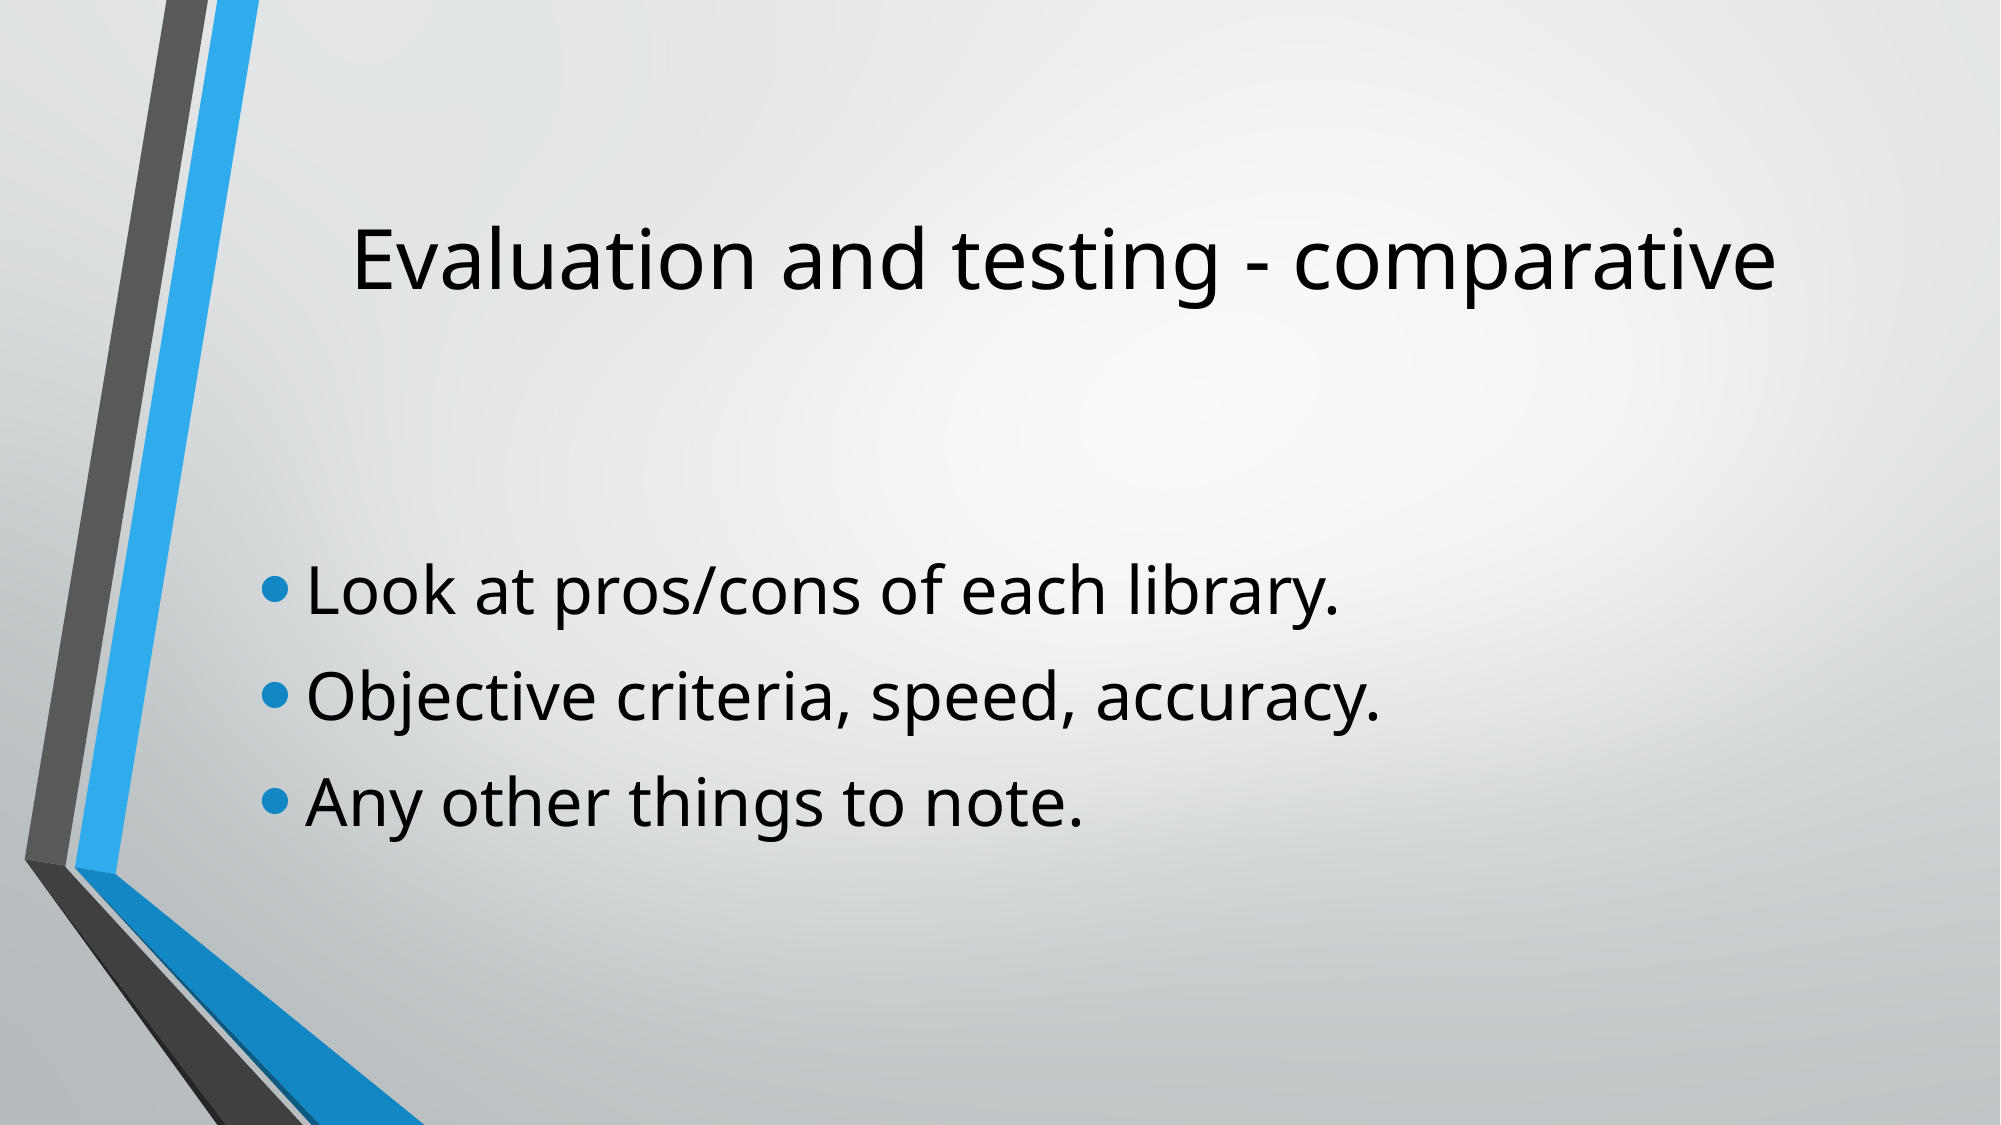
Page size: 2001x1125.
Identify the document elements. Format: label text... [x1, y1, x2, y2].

list Look at pros/cons of each library. Objective criteria, speed, accuracy. Any other things to note. [243, 437, 1887, 950]
title Evaluation and testing - comparative [243, 112, 1887, 400]
